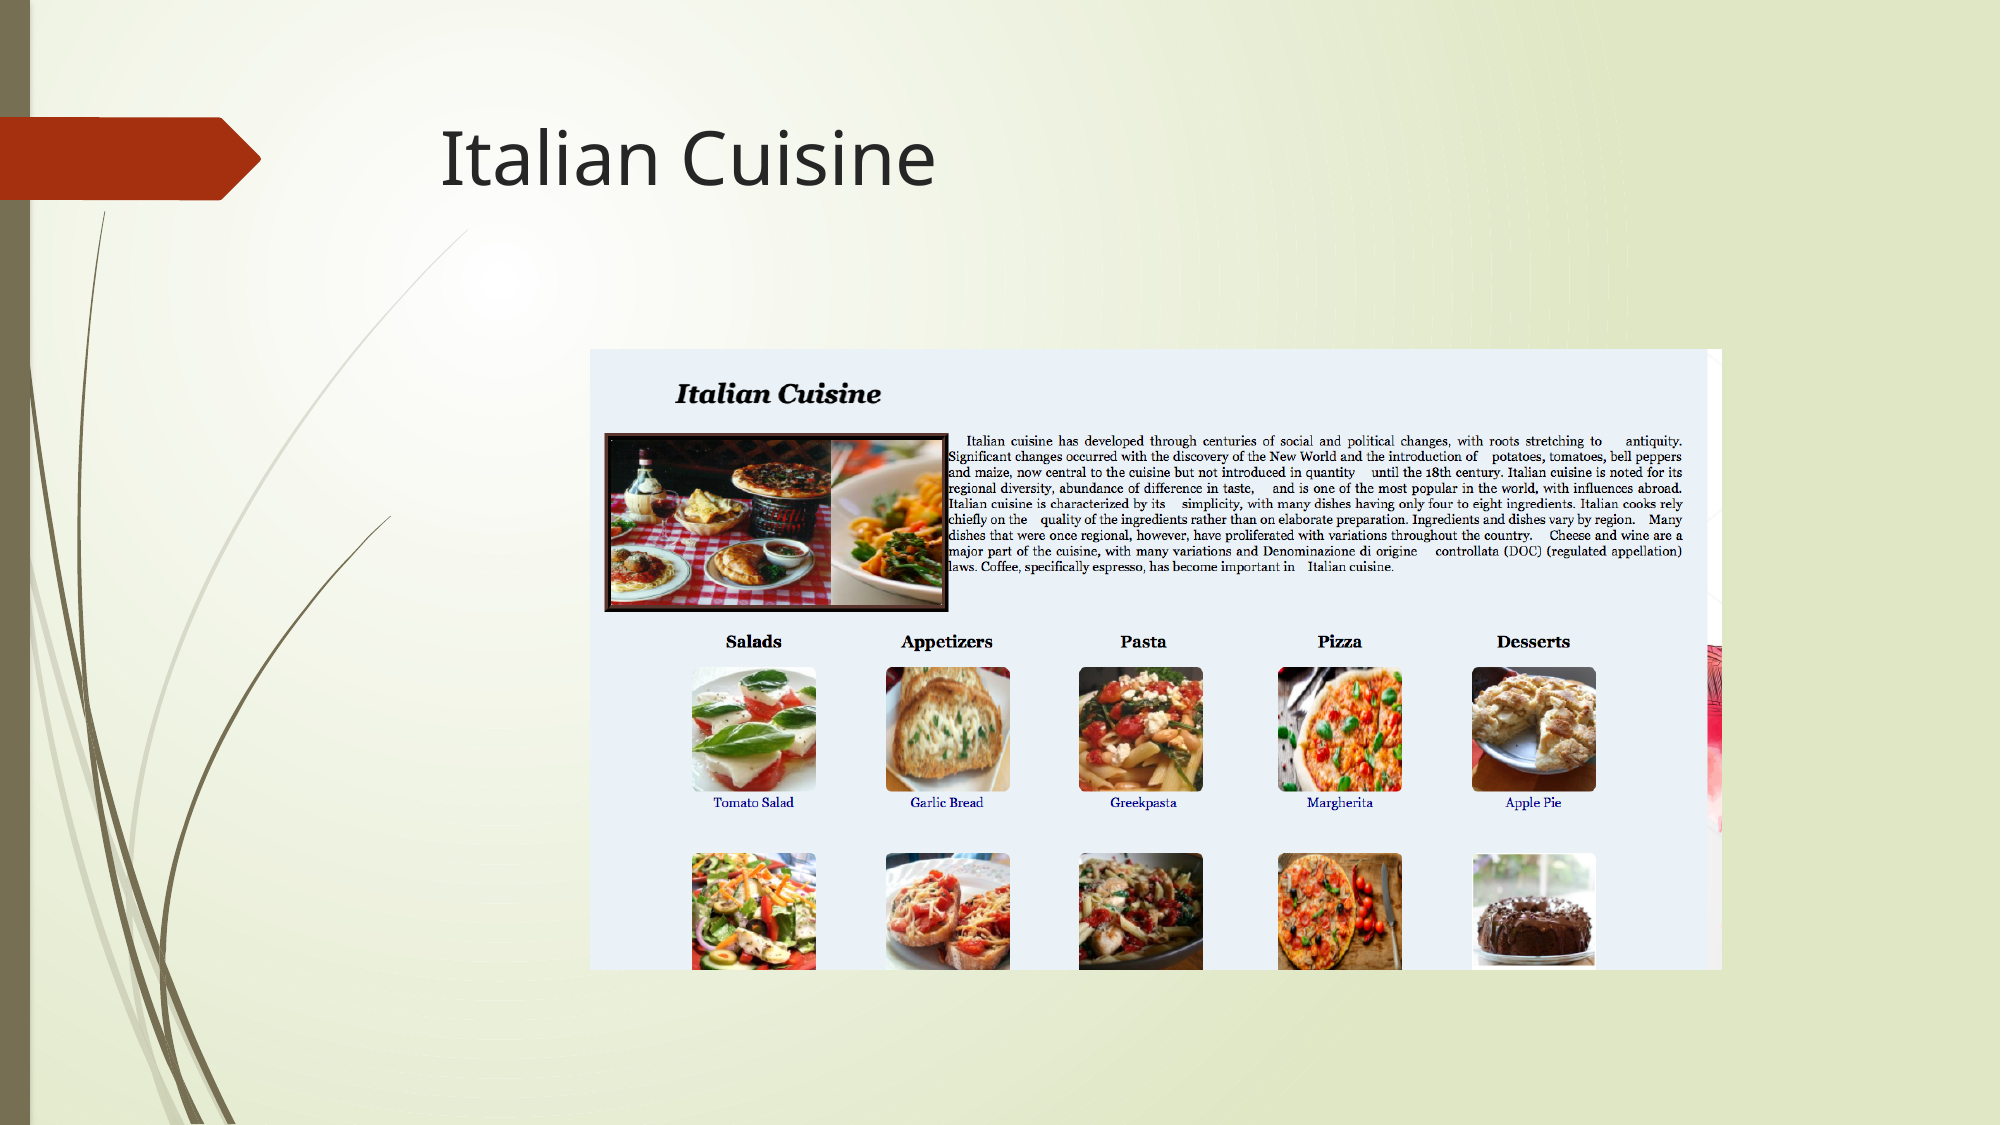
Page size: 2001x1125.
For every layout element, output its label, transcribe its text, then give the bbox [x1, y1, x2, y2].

title Italian Cuisine [425, 102, 1888, 313]
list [590, 349, 1722, 971]
